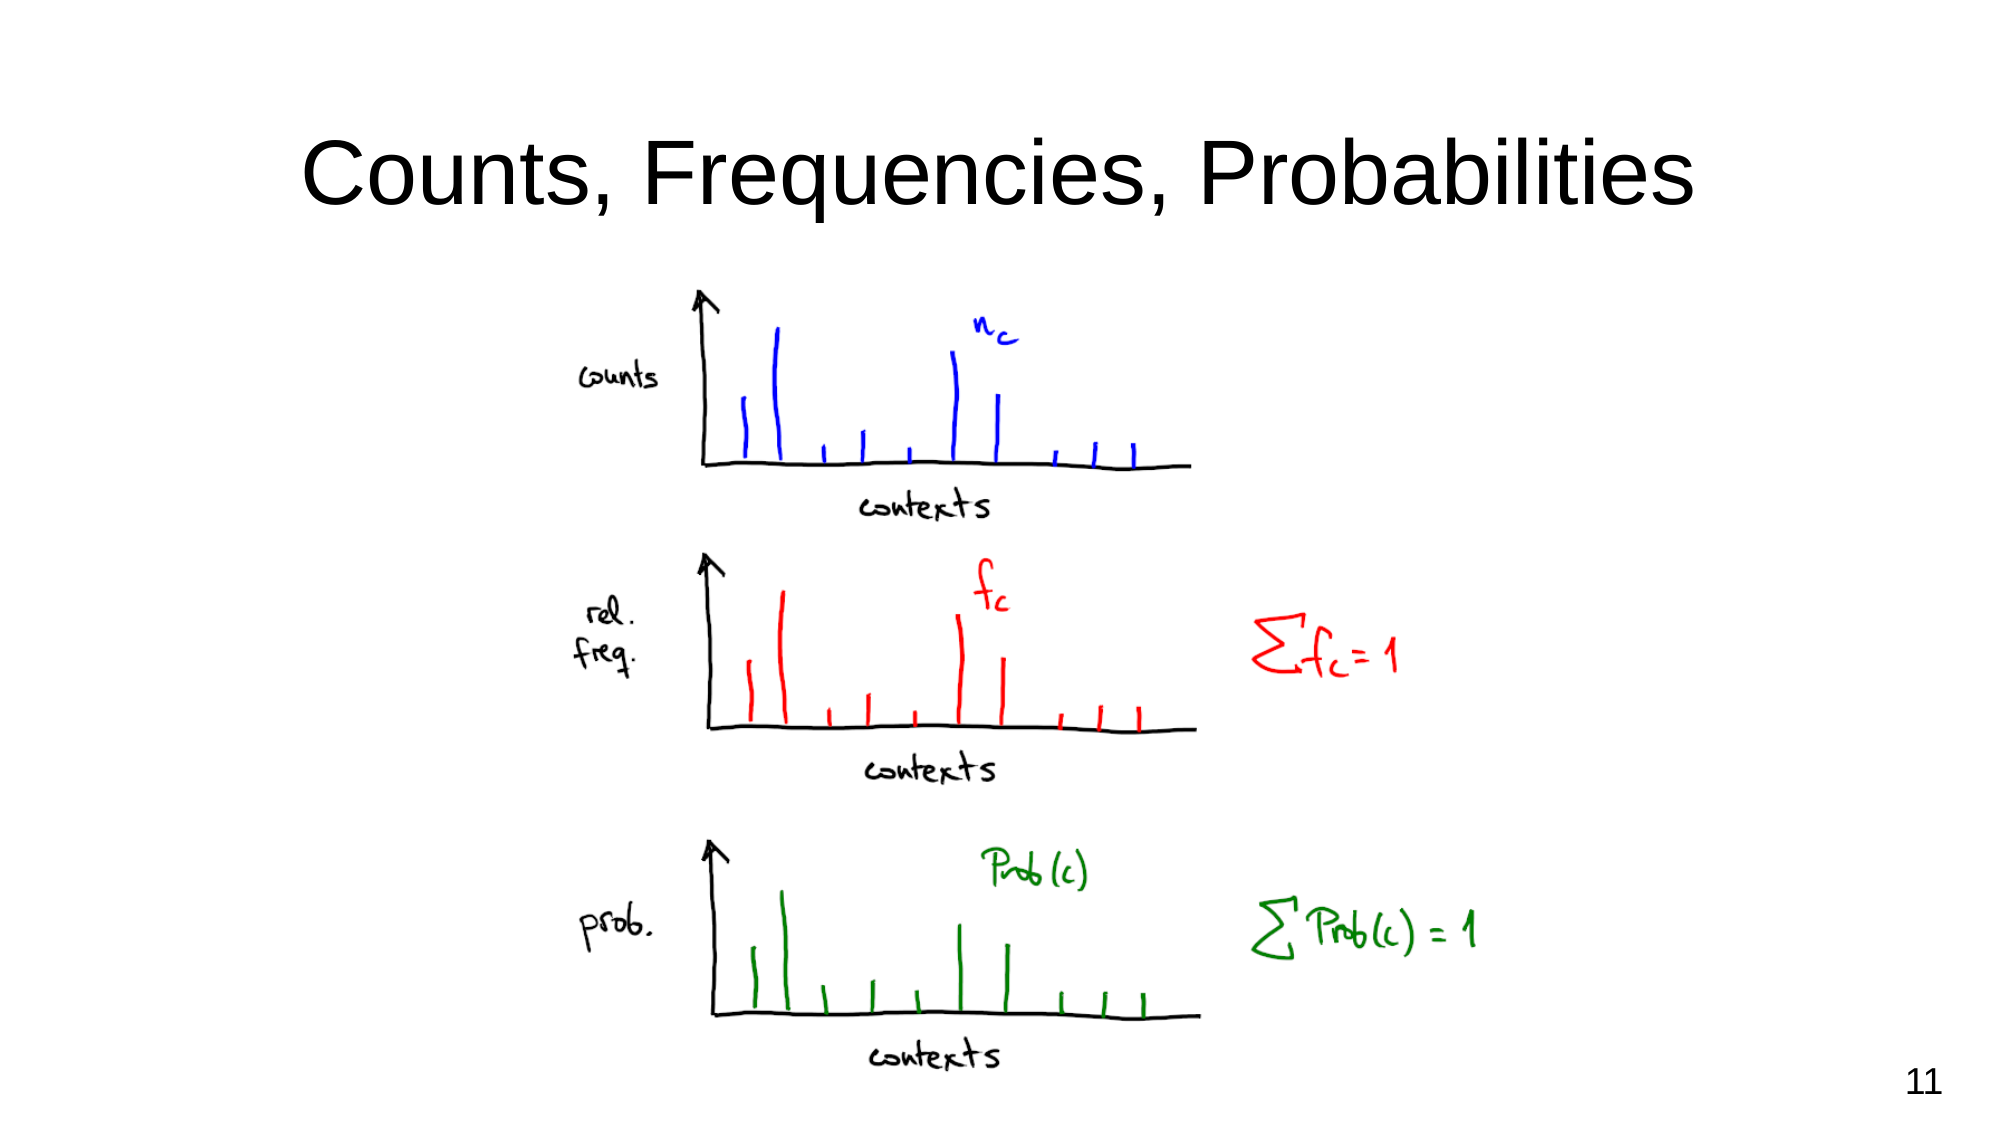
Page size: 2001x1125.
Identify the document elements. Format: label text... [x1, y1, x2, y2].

text_box 11 [1890, 1049, 1980, 1107]
picture [555, 269, 1516, 1089]
text_box Counts, Frequencies, Probabilities [137, 59, 1862, 277]
